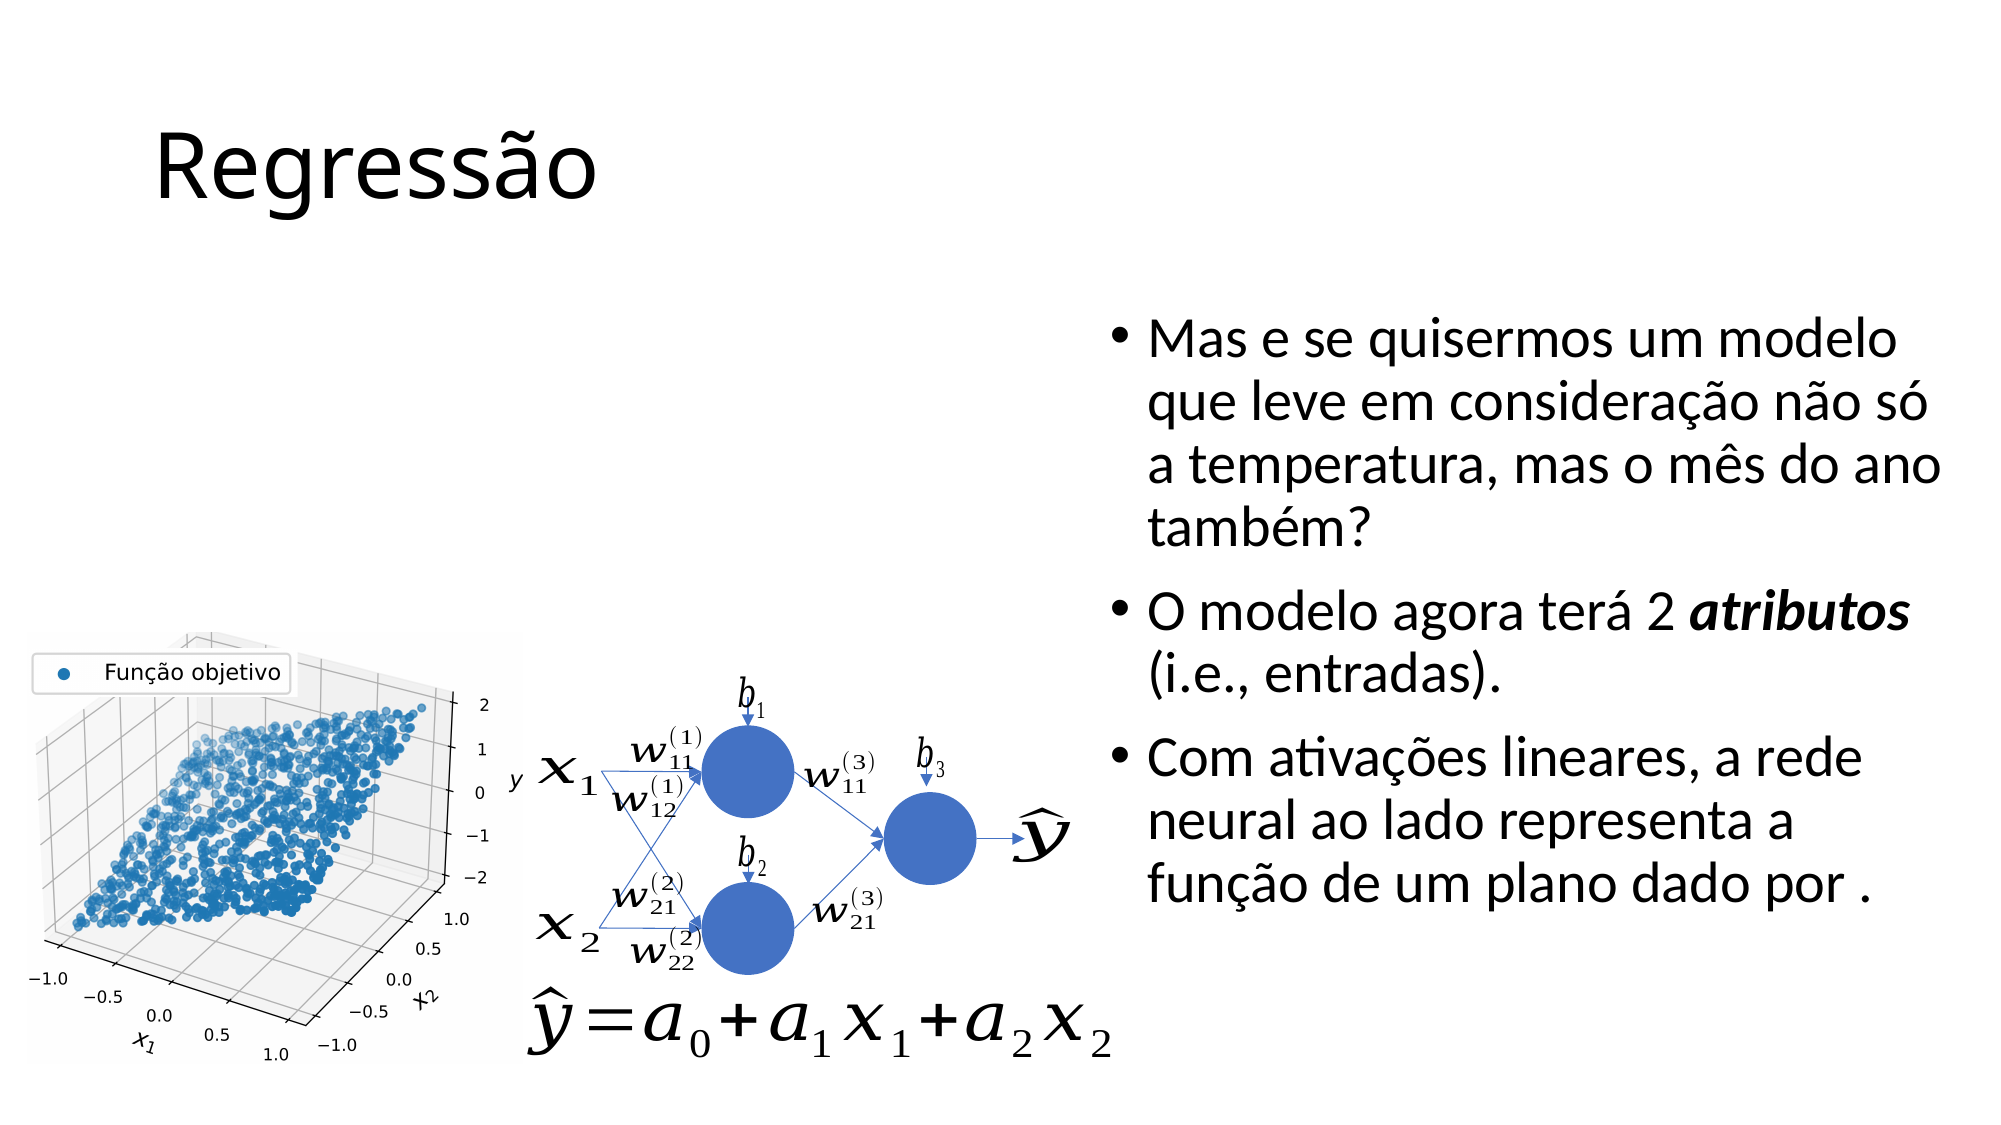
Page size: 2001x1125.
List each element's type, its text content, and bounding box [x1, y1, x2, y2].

title Regressão [137, 59, 1863, 278]
picture [27, 632, 523, 1064]
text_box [525, 672, 1113, 1067]
